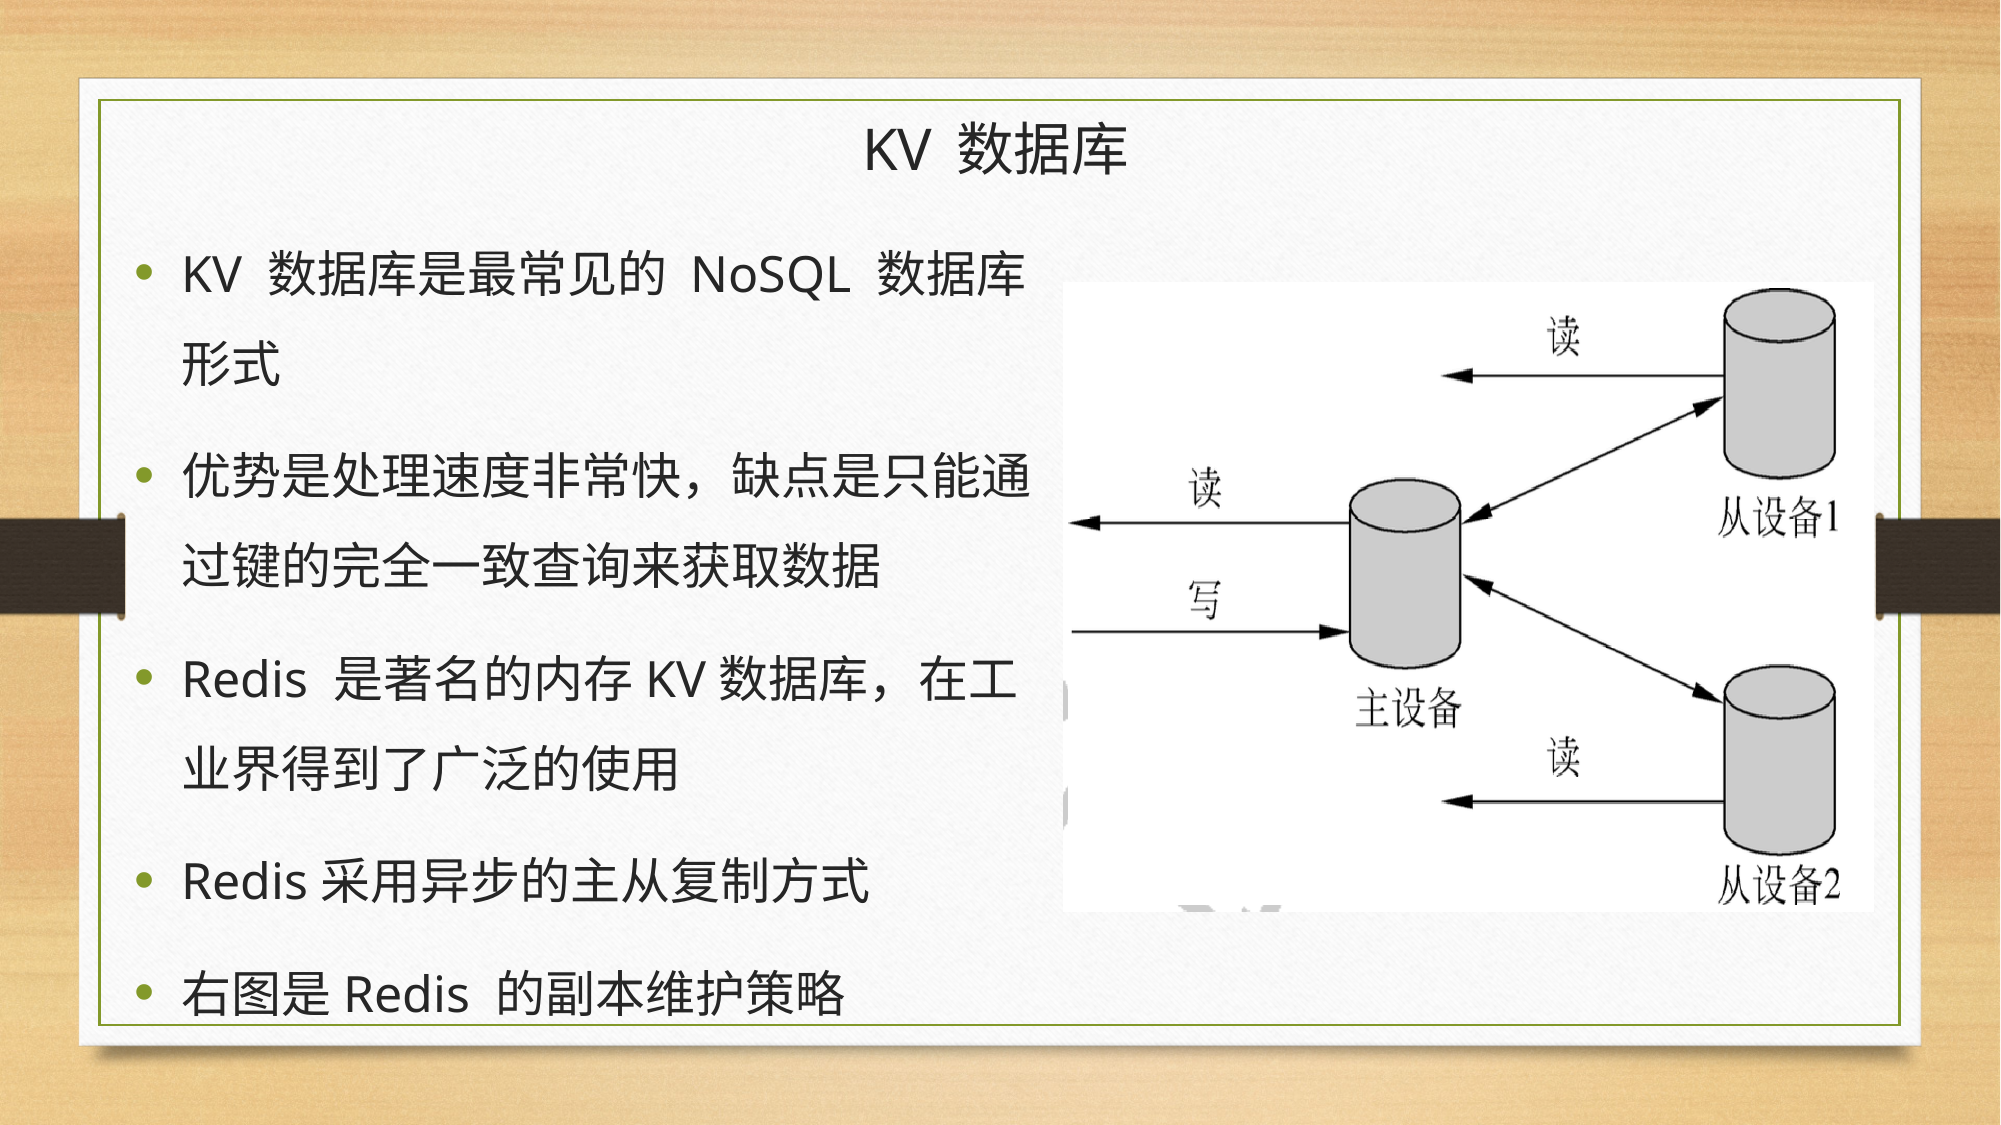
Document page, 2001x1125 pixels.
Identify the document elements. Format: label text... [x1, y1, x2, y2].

title KV 数据库 [103, 104, 1902, 190]
picture [0, 0, 2001, 1125]
list KV 数据库是最常见的 NoSQL 数据库形式 优势是处理速度非常快，缺点是只能通过键的完全一致查询来获取数据 Redis 是著名的内存KV数据库，在工业界得到了广泛的使用 Redis采用异步的主从复制方式 右图是Redis 的副本维护策略 [119, 204, 1064, 1026]
